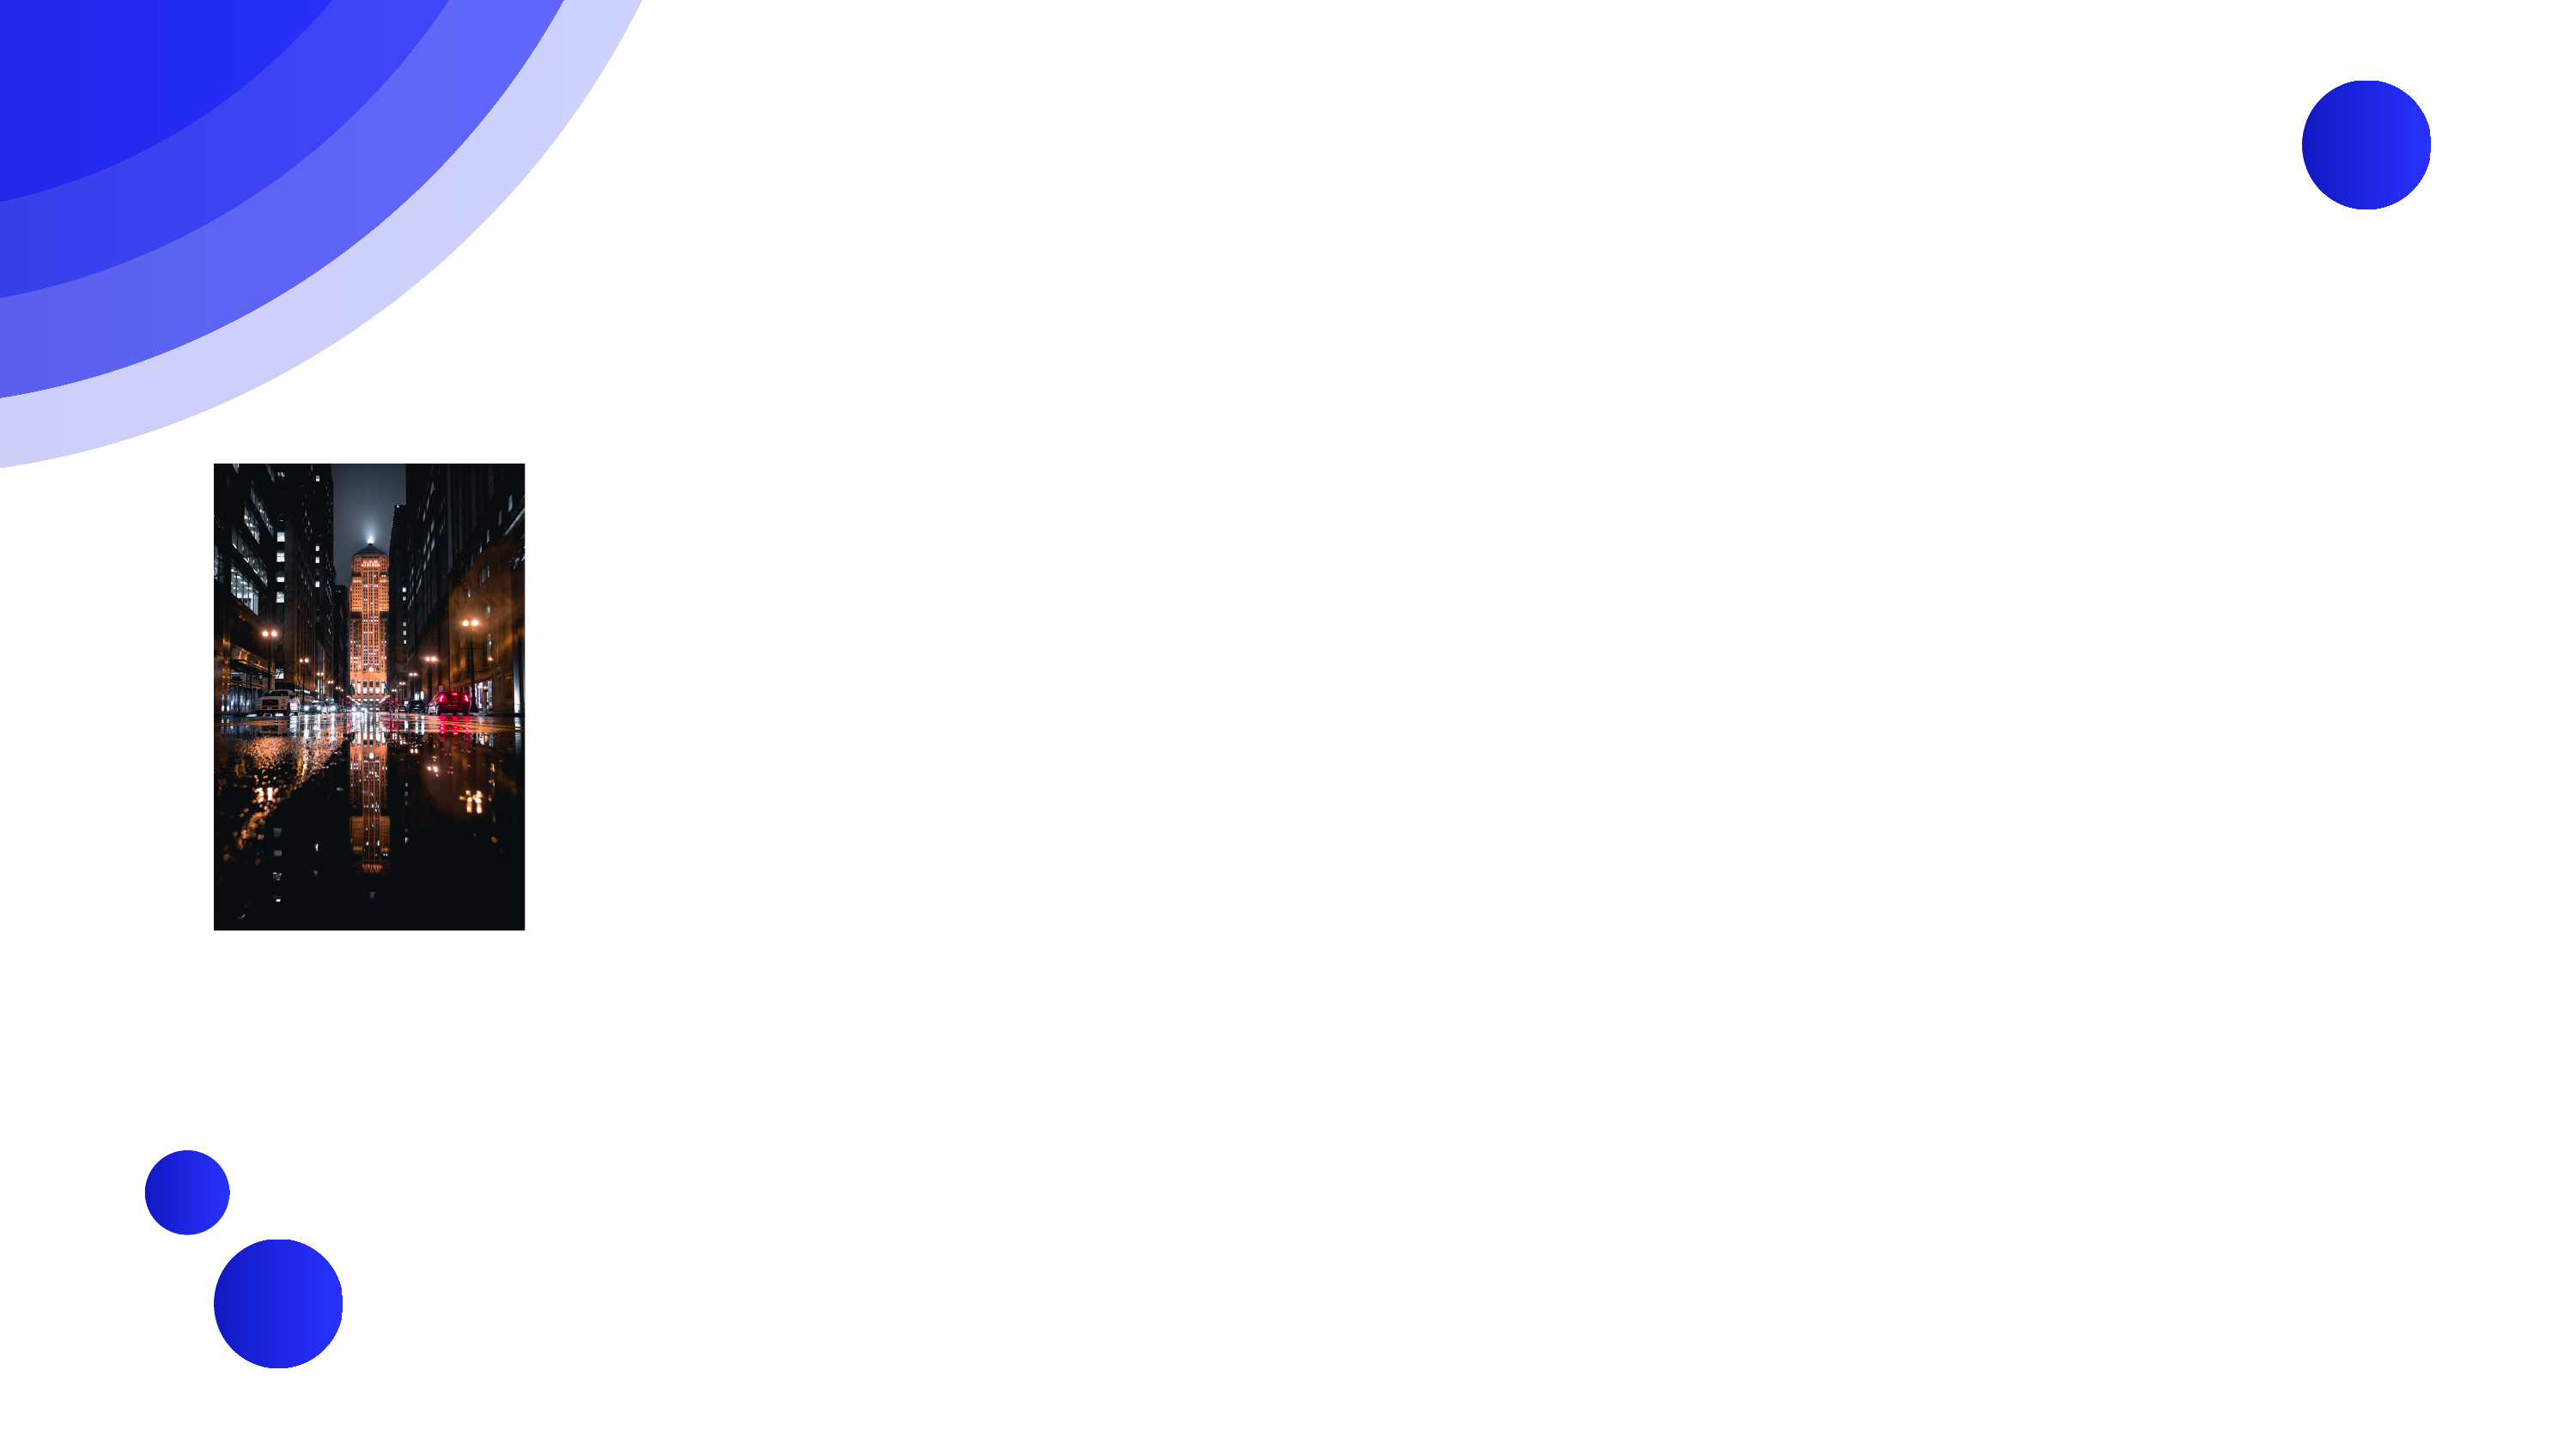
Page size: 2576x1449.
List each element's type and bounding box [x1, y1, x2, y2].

text_box [2301, 80, 2432, 210]
text_box [0, 0, 731, 477]
text_box [144, 1149, 230, 1235]
text_box [214, 484, 526, 931]
text_box [213, 1239, 343, 1369]
